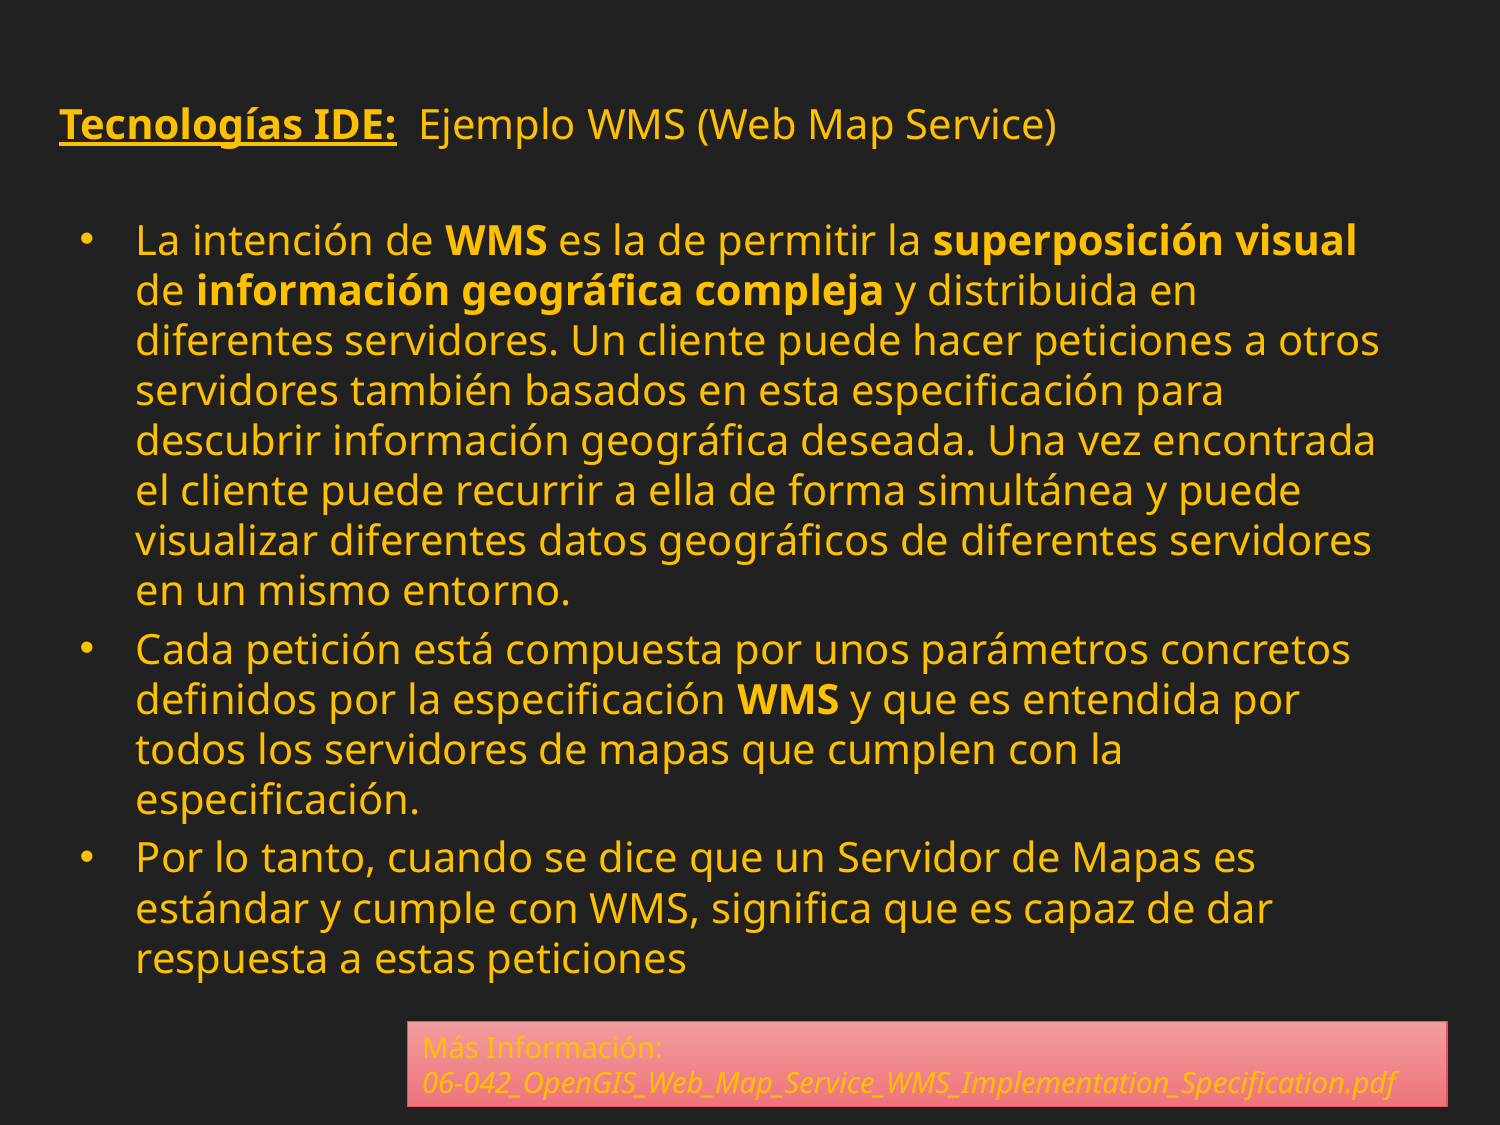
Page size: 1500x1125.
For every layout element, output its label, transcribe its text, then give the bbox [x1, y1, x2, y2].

text_box Más Información: 06-042_OpenGIS_Web_Map_Service_WMS_Implementation_Specification.pdf [407, 1021, 1448, 1107]
text_box Tecnologías IDE: Ejemplo WMS (Web Map Service) [43, 90, 1073, 155]
text_box La intención de WMS es la de permitir la superposición visual de información geográfica compleja y distribuida en diferentes servidores. Un cliente puede hacer peticiones a otros servidores también basados en esta especificación para descubrir información geográfica deseada. Una vez encontrada el cliente puede recurrir a ella de forma simultánea y puede visualizar diferentes datos geográficos de diferentes servidores en un mismo entorno. Cada petición está compuesta por unos parámetros concretos definidos por la especificación WMS y que es entendida por todos los servidores de mapas que cumplen con la especificación. Por lo tanto, cuando se dice que un Servidor de Mapas es estándar y cumple con WMS, significa que es capaz de dar respuesta a estas peticiones [64, 206, 1415, 1007]
